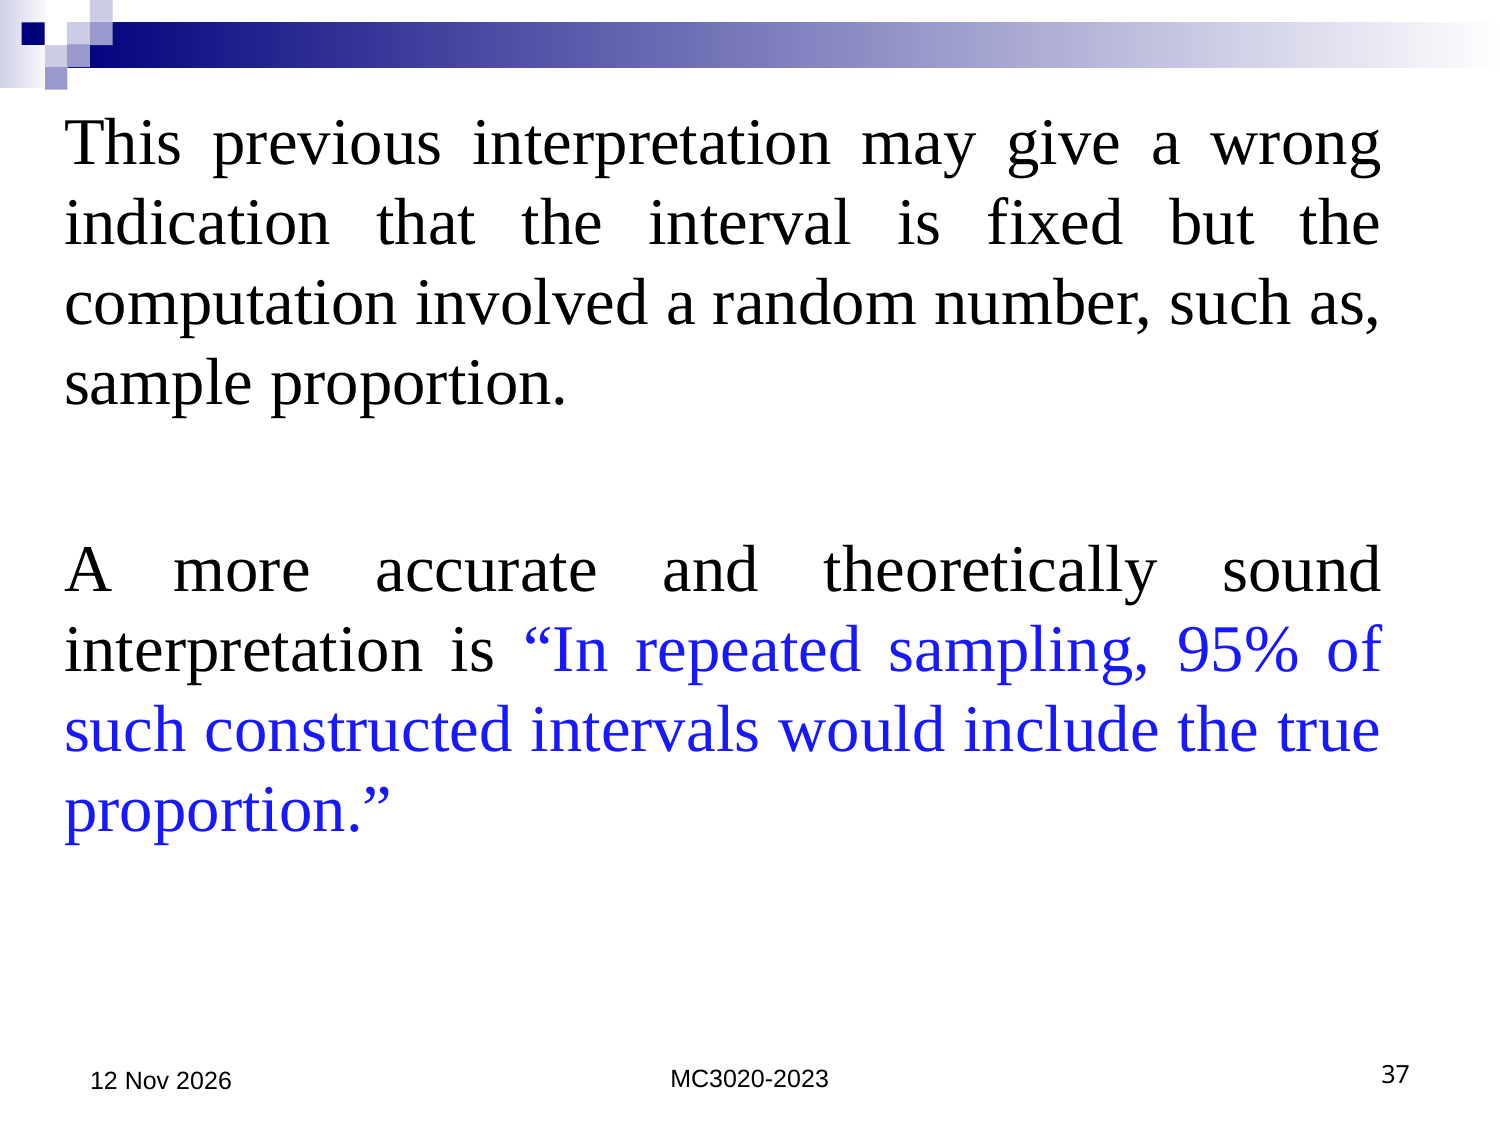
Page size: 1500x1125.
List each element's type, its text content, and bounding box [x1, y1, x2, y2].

slide_number 37 [1074, 1025, 1425, 1100]
list This previous interpretation may give a wrong indication that the interval is fixed but the computation involved a random number, such as, sample proportion. A more accurate and theoretically sound interpretation is “In repeated sampling, 95% of such constructed intervals would include the true proportion.” [49, 90, 1400, 728]
footer MC3020-2023 [512, 1025, 988, 1100]
slide_number 14-Jul-25 [75, 1024, 425, 1103]
